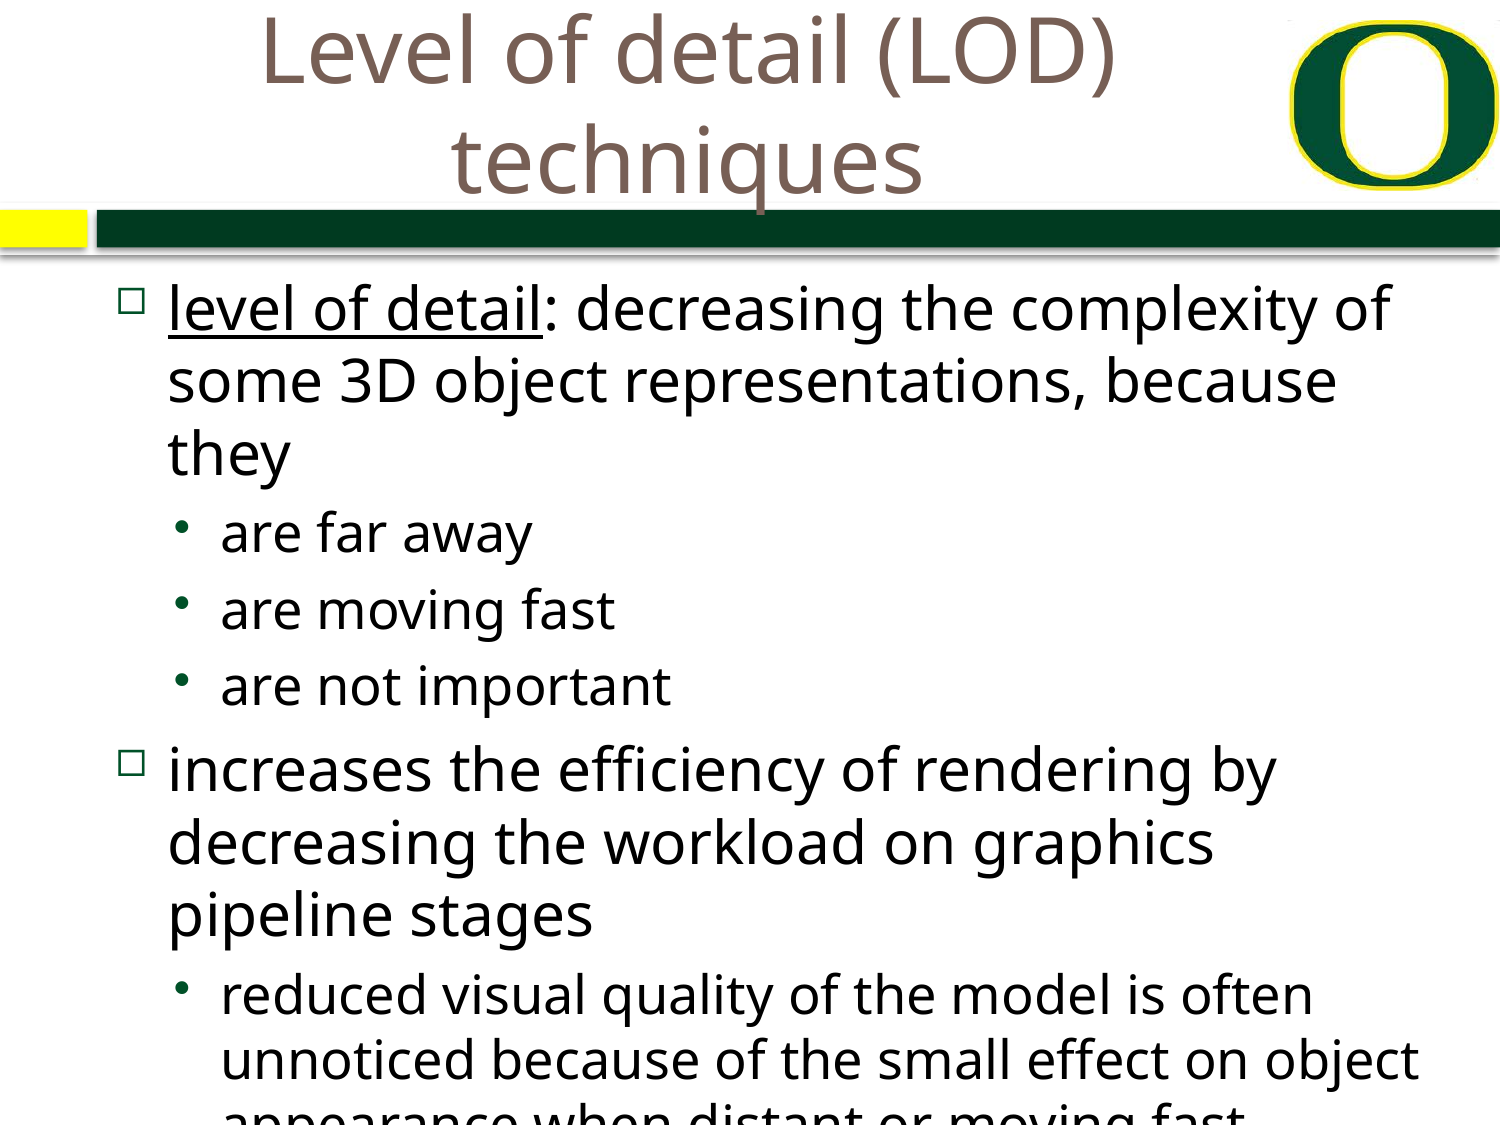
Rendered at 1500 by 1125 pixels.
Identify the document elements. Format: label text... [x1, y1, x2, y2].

title Level of detail (LOD) techniques [19, 20, 1357, 184]
picture [1287, 20, 1500, 191]
list level of detail: decreasing the complexity of some 3D object representations, because they are far away are moving fast are not important increases the efficiency of rendering by decreasing the workload on graphics pipeline stages reduced visual quality of the model is often unnoticed because of the small effect on object appearance when distant or moving fast. [100, 262, 1438, 1000]
